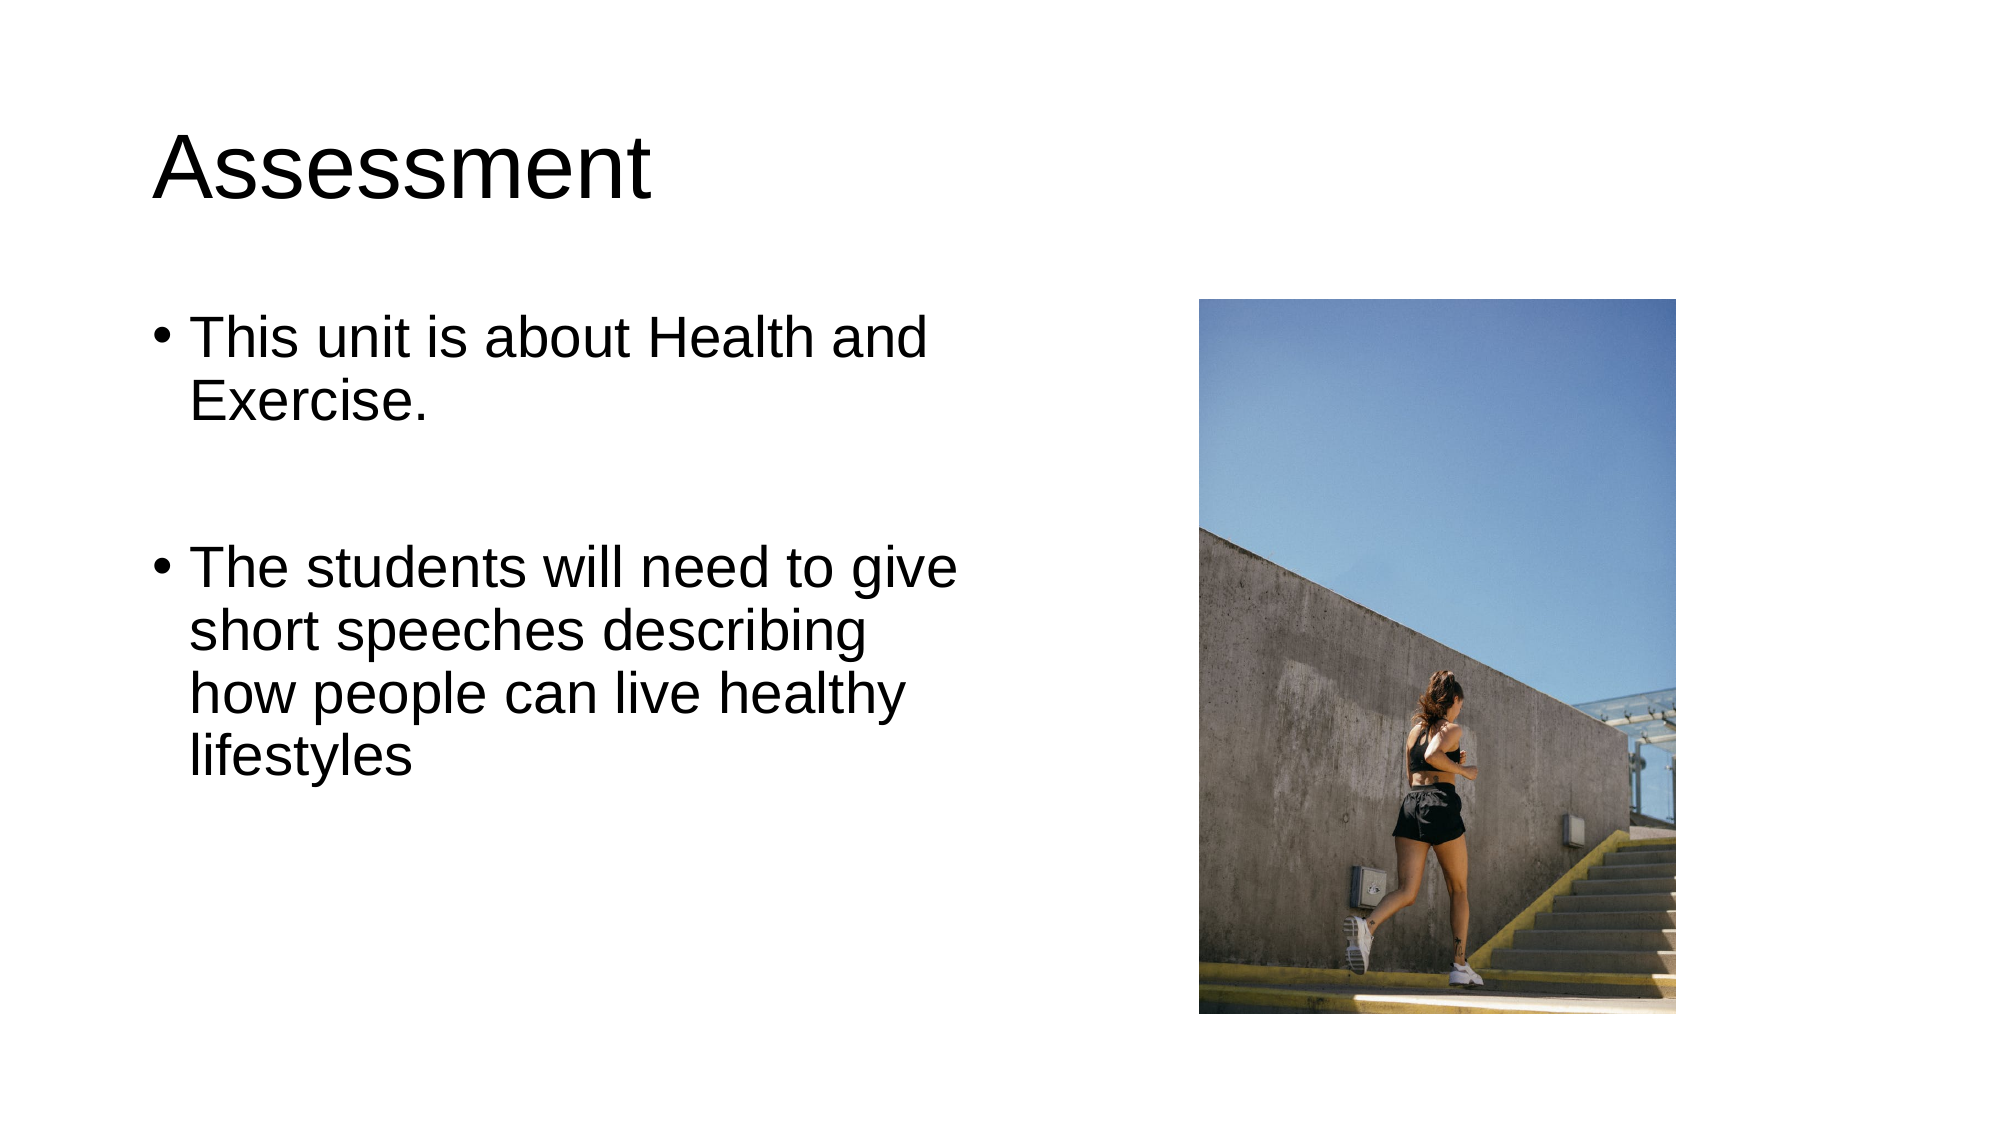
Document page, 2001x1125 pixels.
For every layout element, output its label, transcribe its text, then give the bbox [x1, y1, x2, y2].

title Assessment [137, 59, 1863, 278]
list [1199, 299, 1676, 1014]
list This unit is about Health and Exercise. The students will need to give short speeches describing how people can live healthy lifestyles [137, 299, 988, 1014]
